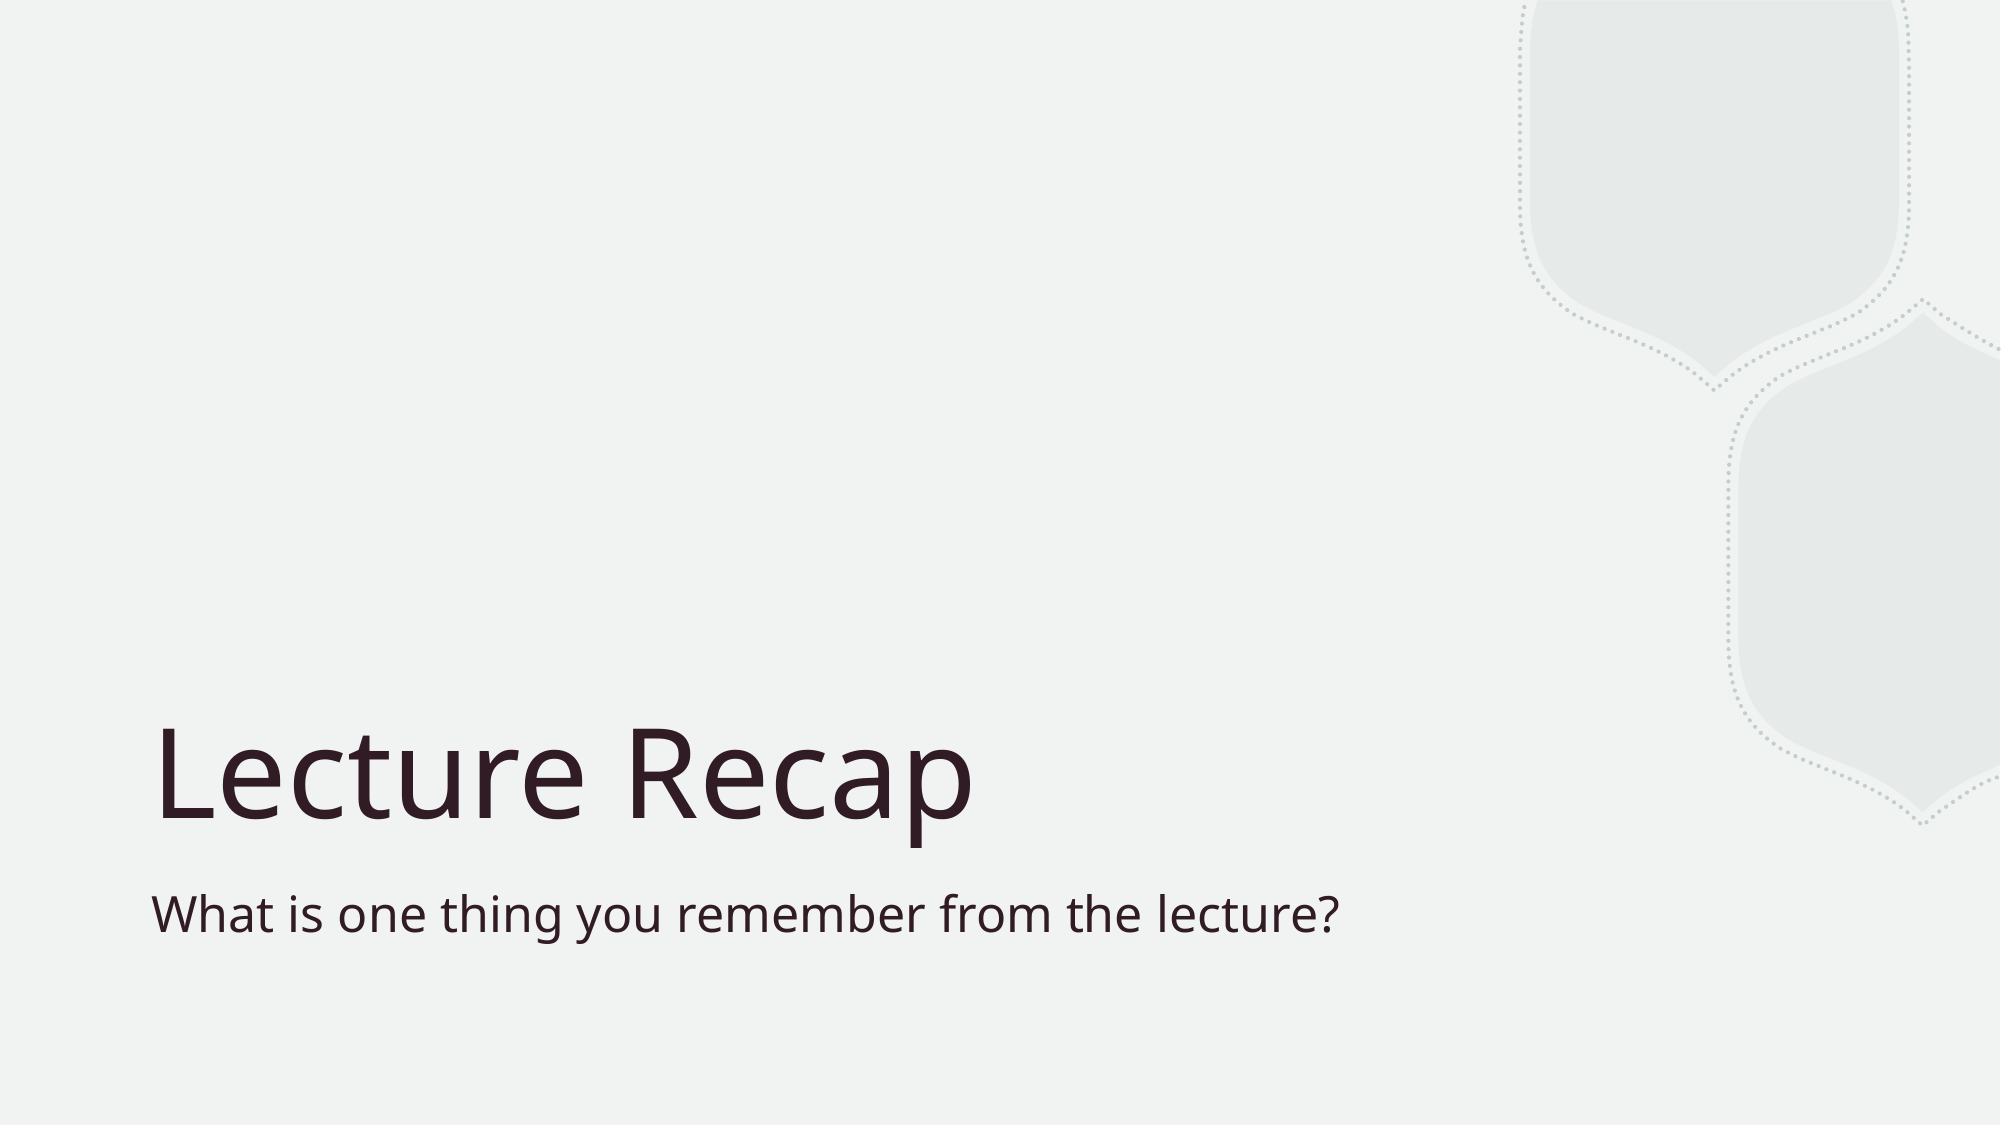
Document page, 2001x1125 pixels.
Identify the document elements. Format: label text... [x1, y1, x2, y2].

title Lecture Recap [136, 308, 1484, 851]
list What is one thing you remember from the lecture? [136, 868, 1484, 999]
